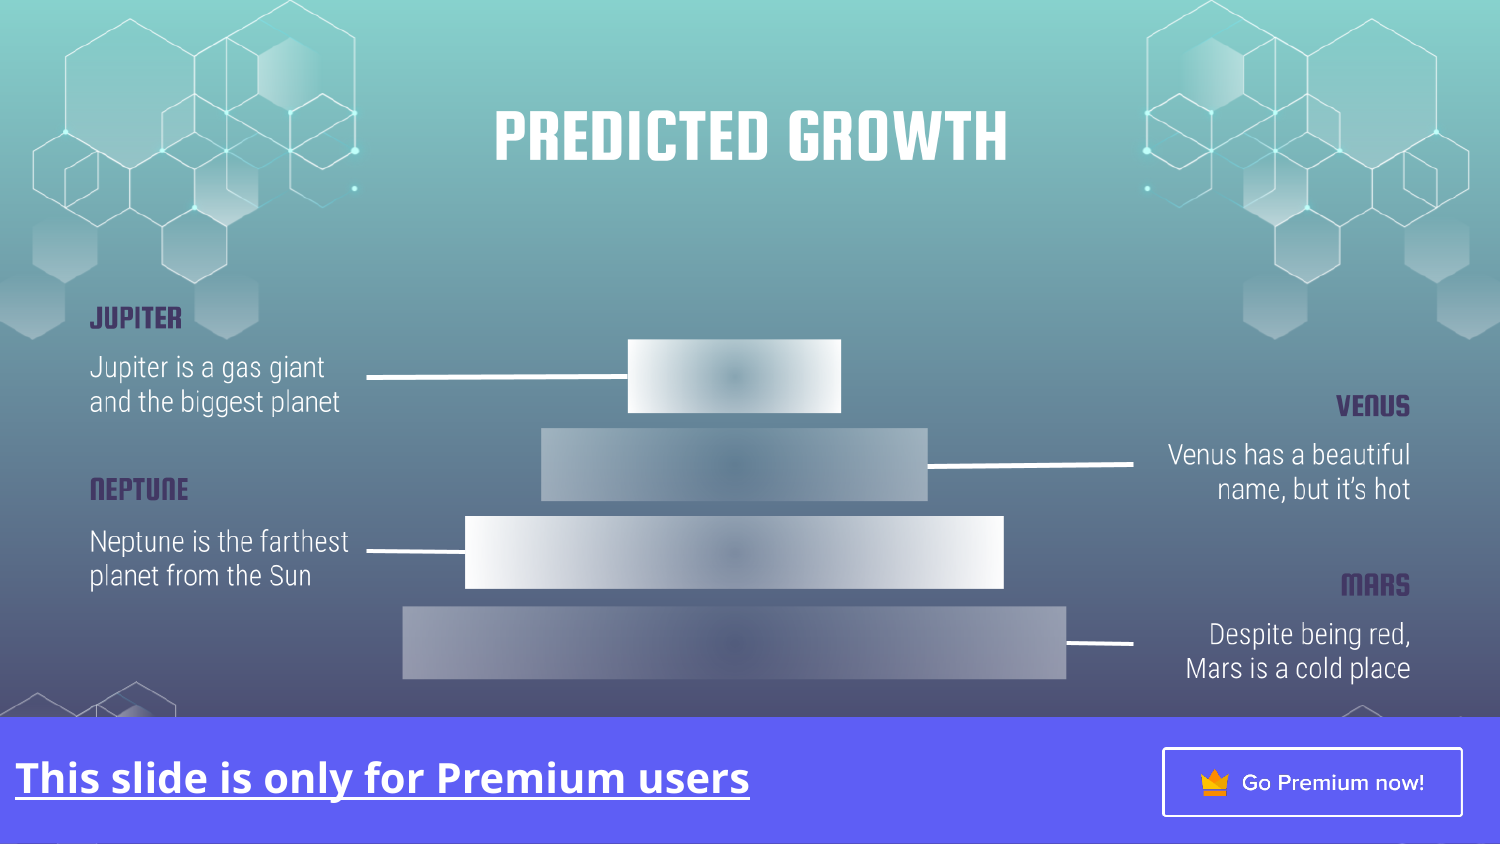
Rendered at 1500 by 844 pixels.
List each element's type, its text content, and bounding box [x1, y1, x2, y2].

picture [0, 0, 1500, 717]
picture [1162, 747, 1463, 817]
text_box This slide is only for Premium users [0, 717, 1500, 844]
